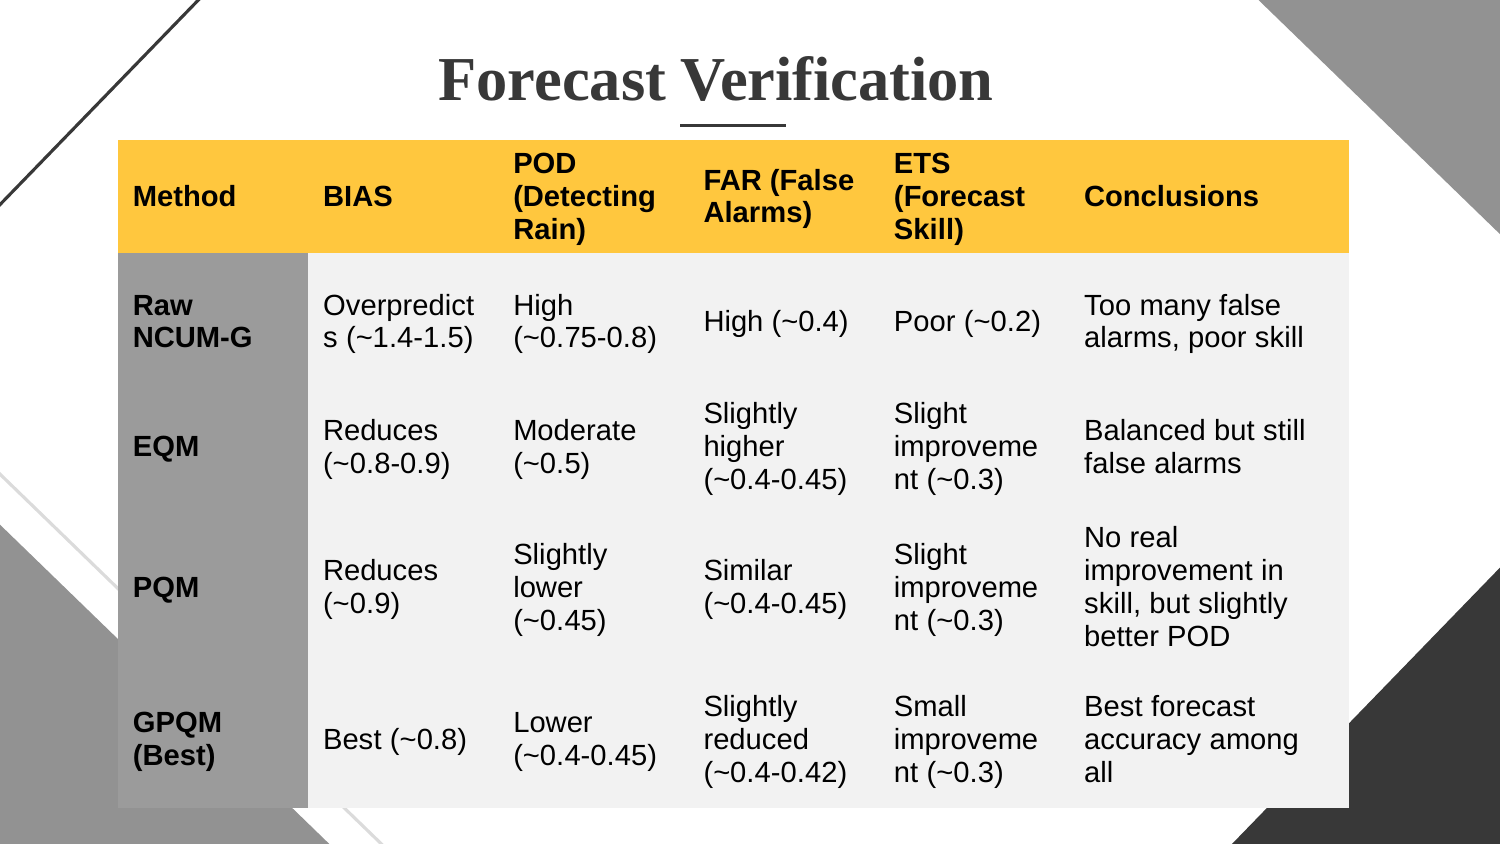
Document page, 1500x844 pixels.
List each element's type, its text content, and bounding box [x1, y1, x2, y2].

table_cell Slightly higher (~0.4-0.45) [689, 390, 879, 503]
table_header BIAS [308, 140, 498, 253]
table_cell Best forecast accuracy among all [1069, 671, 1349, 808]
table_cell PQM [118, 503, 308, 671]
table_header ETS (Forecast Skill) [879, 140, 1069, 253]
table_cell Reduces (~0.8-0.9) [308, 390, 498, 503]
table_cell Raw NCUM-G [118, 253, 308, 390]
table_header Method [118, 140, 308, 253]
table_cell Balanced but still false alarms [1069, 390, 1349, 503]
table_cell Overpredicts (~1.4-1.5) [308, 253, 498, 390]
table_cell Similar (~0.4-0.45) [689, 503, 879, 671]
table_cell Lower (~0.4-0.45) [498, 671, 689, 808]
table_header POD (Detecting Rain) [498, 140, 689, 253]
table_cell Slightly reduced (~0.4-0.42) [689, 671, 879, 808]
table_header FAR (False Alarms) [689, 140, 879, 253]
text_box Forecast Verification [195, 22, 1253, 110]
table_cell Best (~0.8) [308, 671, 498, 808]
table_cell Slightly lower (~0.45) [498, 503, 689, 671]
table_cell Reduces (~0.9) [308, 503, 498, 671]
table_cell Slight improvement (~0.3) [879, 390, 1069, 503]
table_cell Moderate (~0.5) [498, 390, 689, 503]
table_cell Poor (~0.2) [879, 253, 1069, 390]
table_cell High (~0.75-0.8) [498, 253, 689, 390]
table_cell Too many false alarms, poor skill [1069, 253, 1349, 390]
table_cell Small improvement (~0.3) [879, 671, 1069, 808]
table_cell GPQM (Best) [118, 671, 308, 808]
table_cell High (~0.4) [689, 253, 879, 390]
table_cell Slight improvement (~0.3) [879, 503, 1069, 671]
table_header Conclusions [1069, 140, 1349, 253]
table_cell EQM [118, 390, 308, 503]
table_cell No real improvement in skill, but slightly better POD [1069, 503, 1349, 671]
